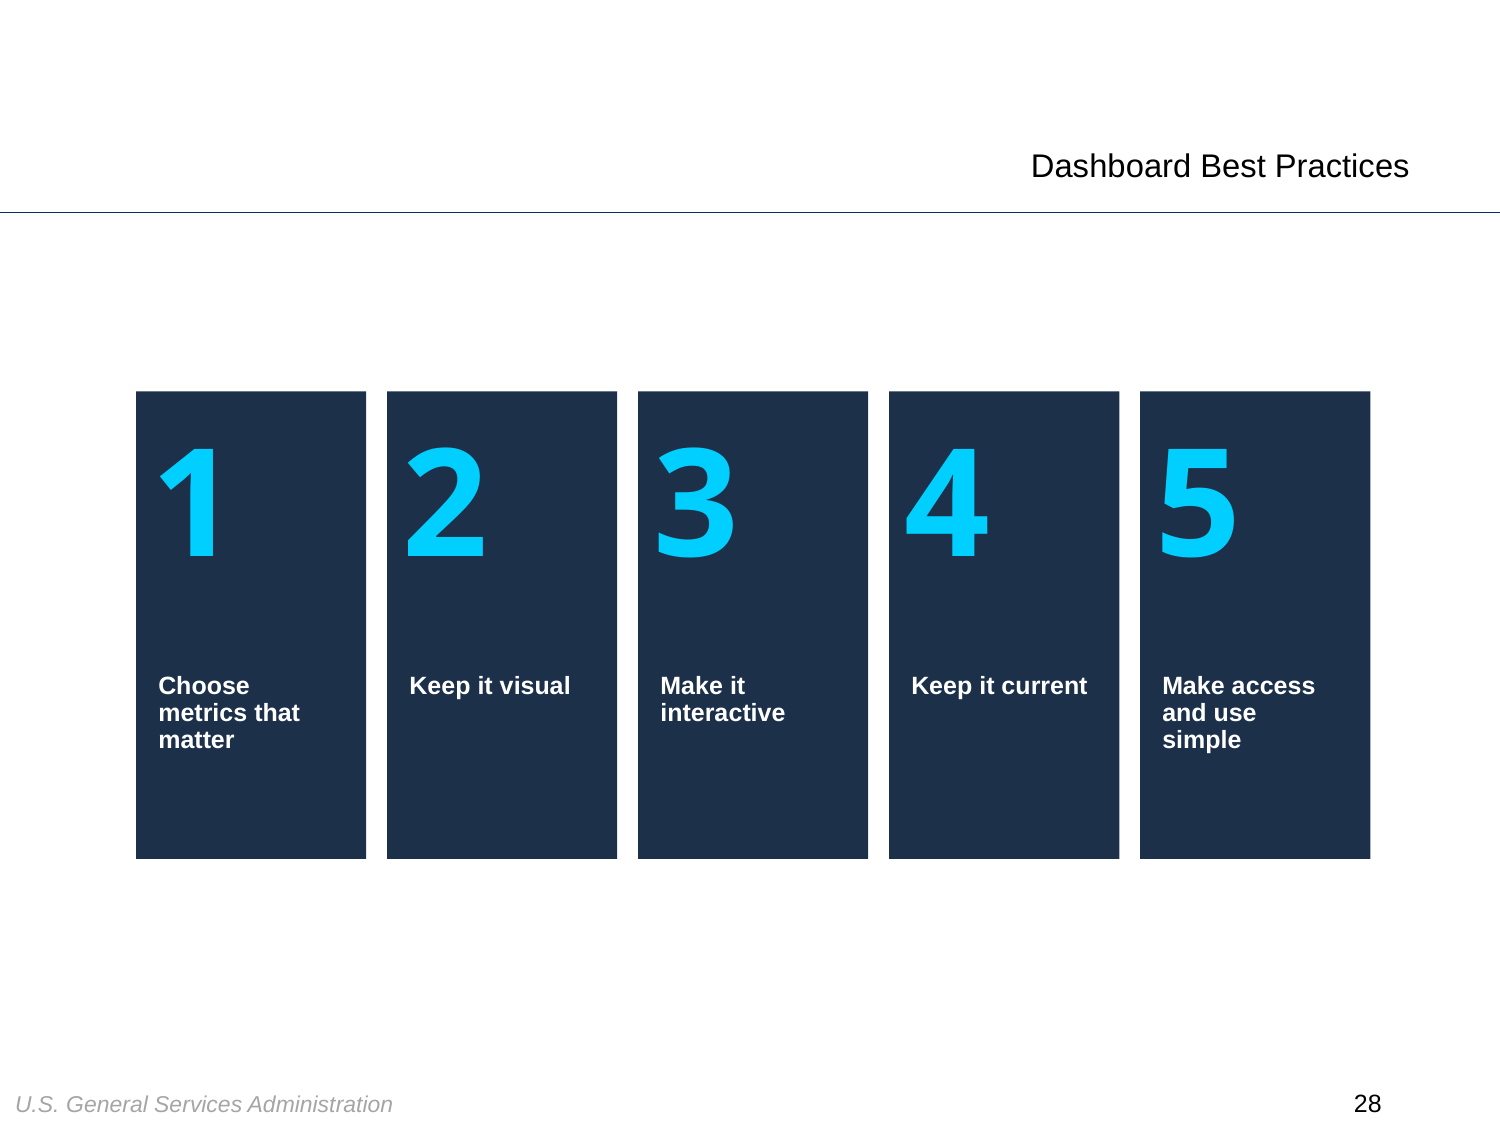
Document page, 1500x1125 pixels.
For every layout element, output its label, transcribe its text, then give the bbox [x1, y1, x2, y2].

list Keep it visual [394, 657, 605, 838]
title Dashboard Best Practices [117, 134, 1425, 200]
list Make access and use simple [1147, 657, 1358, 838]
list Keep it current [896, 657, 1107, 838]
list Make it interactive [645, 657, 856, 838]
list Choose metrics that matter [143, 657, 354, 838]
slide_number 28 [1059, 1065, 1397, 1125]
